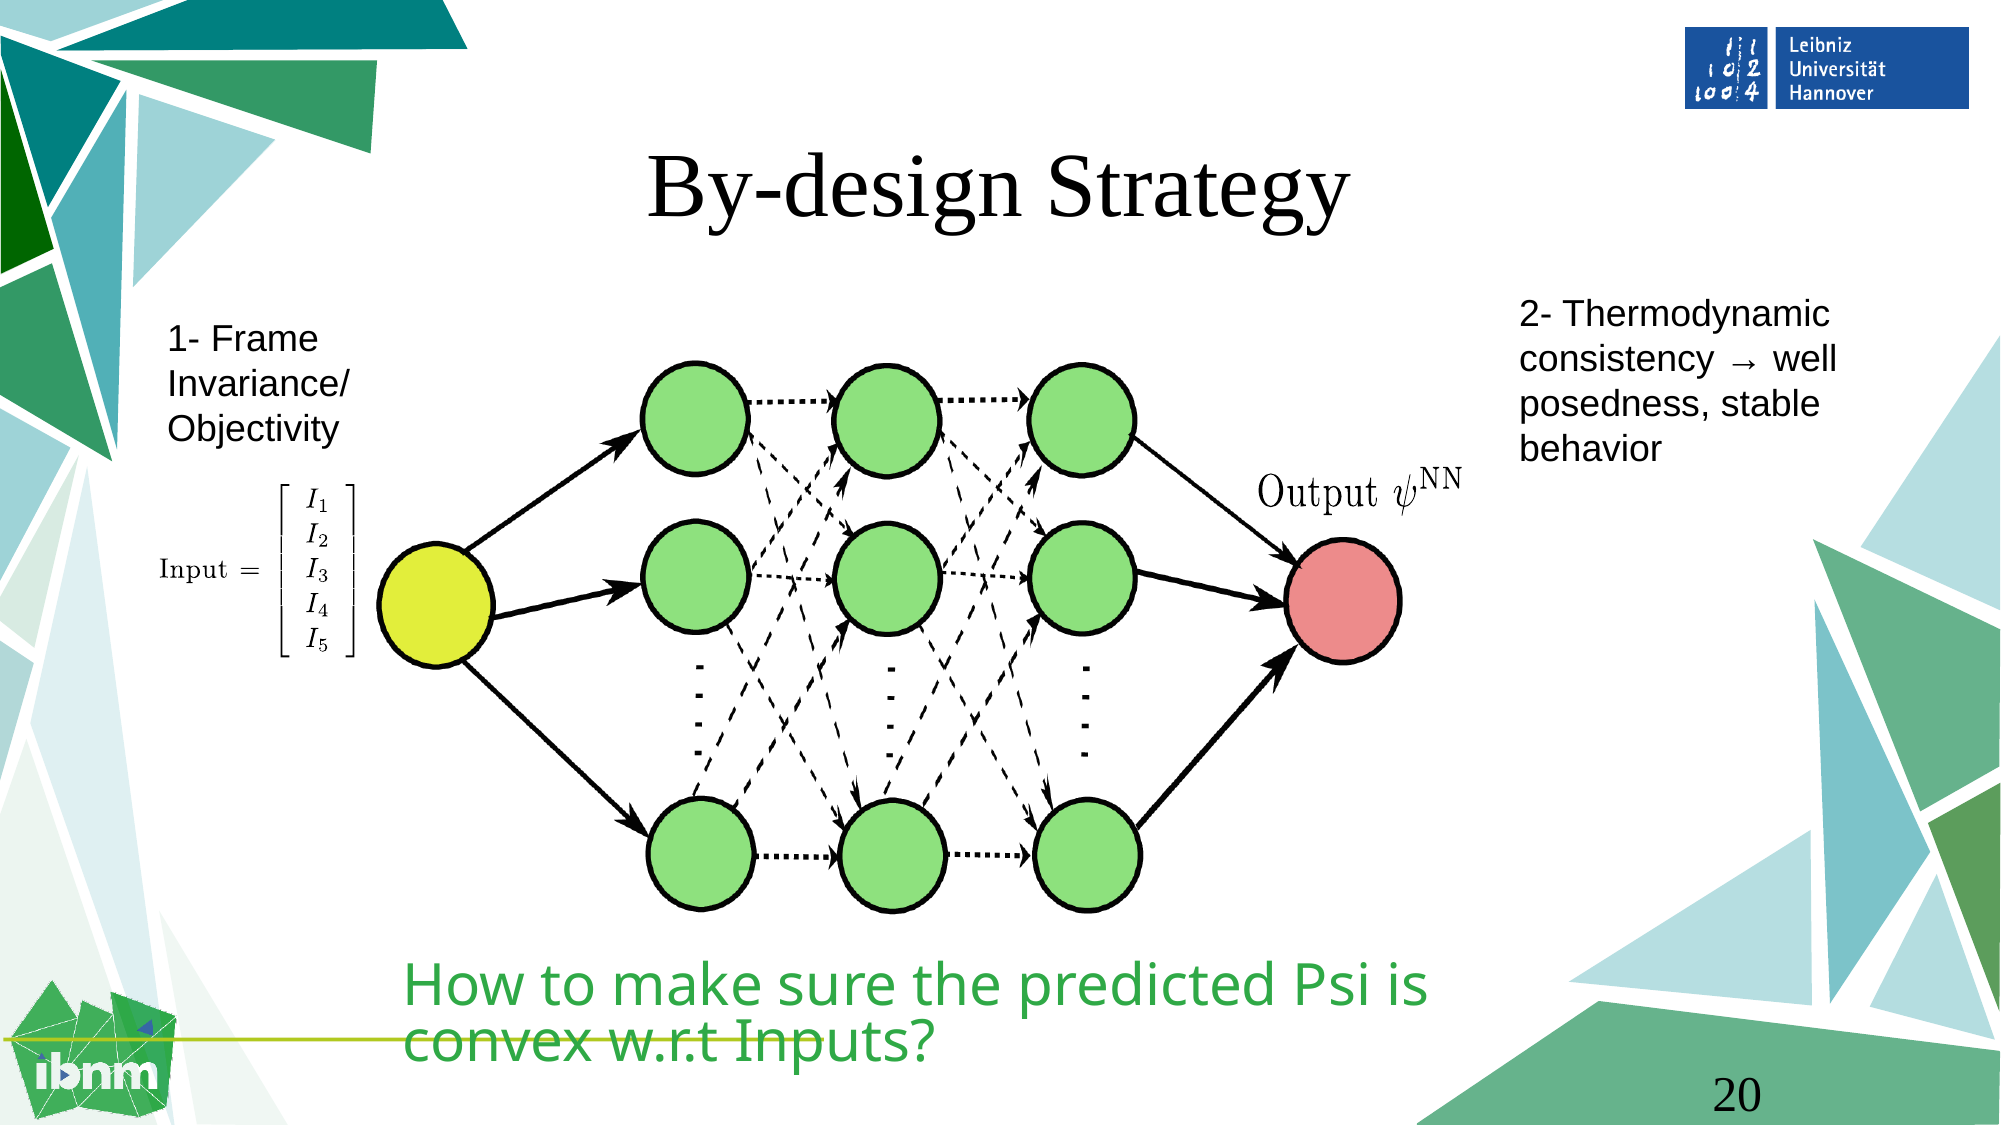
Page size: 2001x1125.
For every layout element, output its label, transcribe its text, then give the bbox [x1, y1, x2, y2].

text_box 2- Thermodynamic consistency → well posedness, stable behavior [1504, 281, 1908, 580]
picture [109, 979, 177, 1037]
text_box By-design Strategy [99, 86, 1900, 274]
text_box 1- Frame Invariance/ Objectivity [152, 306, 415, 447]
picture [130, 1042, 177, 1120]
picture [375, 358, 1410, 919]
text_box How to make sure the predicted Psi is convex w.r.t Inputs? [387, 953, 1541, 1036]
picture [1685, 27, 1969, 109]
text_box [1258, 466, 1462, 516]
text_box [159, 483, 355, 658]
